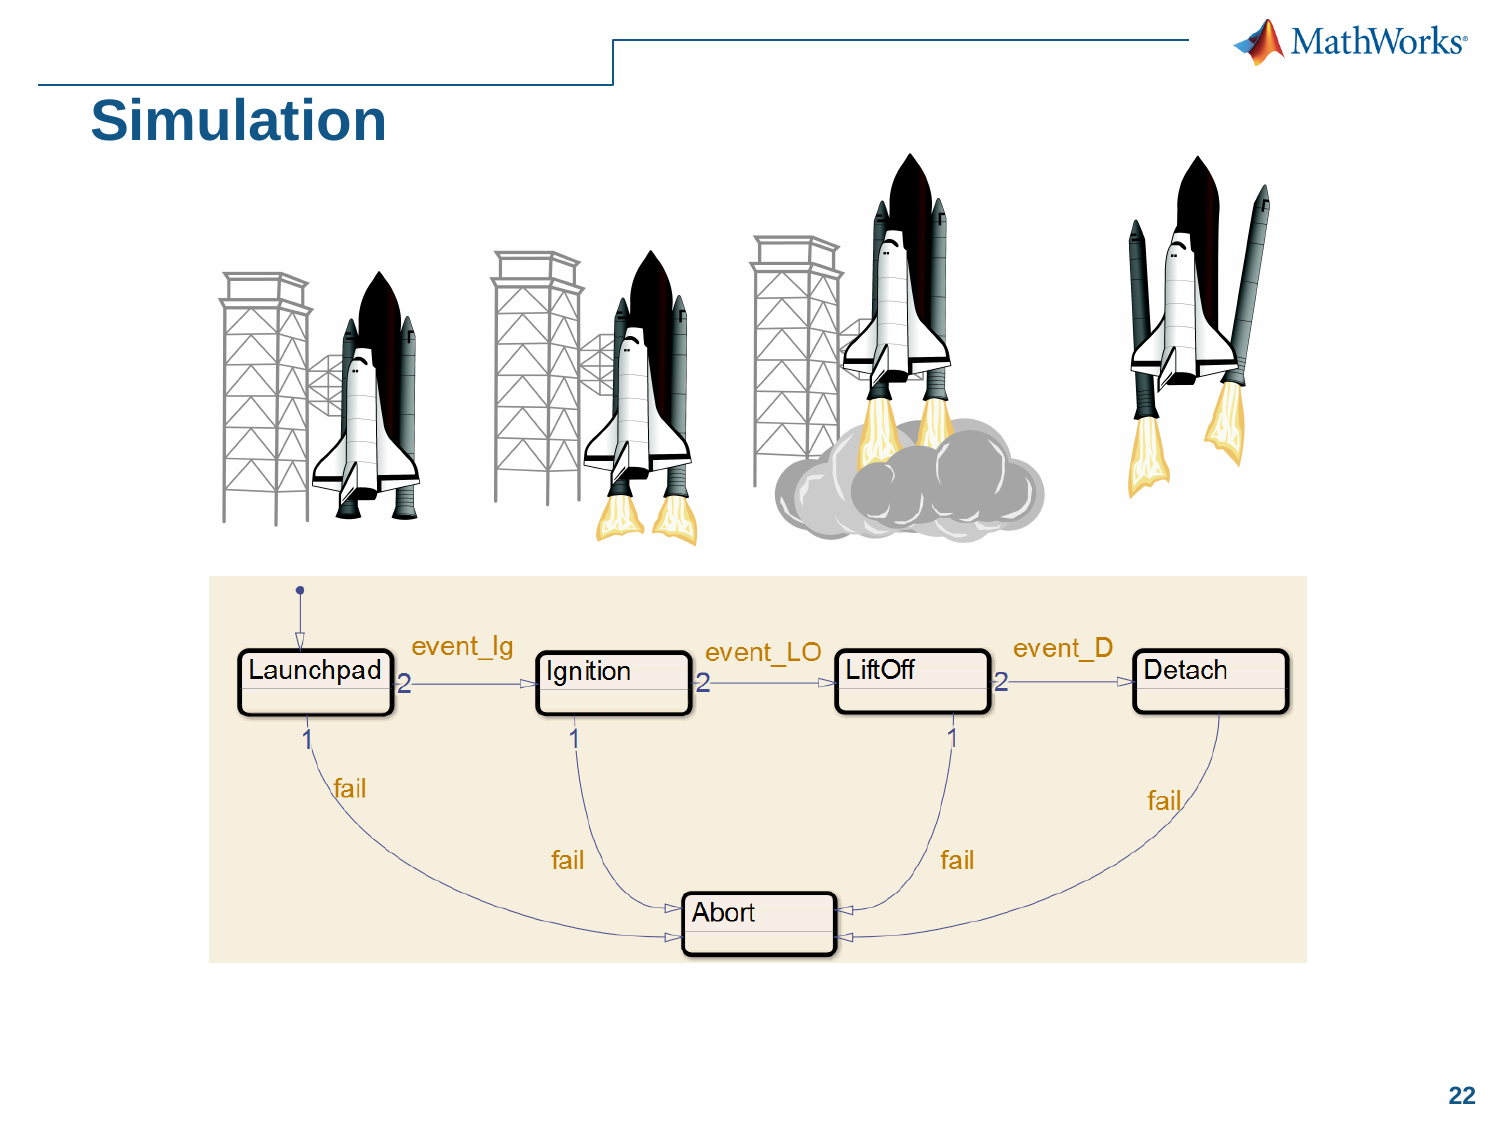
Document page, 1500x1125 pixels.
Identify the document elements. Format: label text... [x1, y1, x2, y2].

picture [740, 151, 1052, 549]
picture [480, 248, 711, 549]
picture [1226, 7, 1483, 78]
picture [1080, 126, 1293, 524]
picture [205, 247, 436, 533]
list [208, 576, 1307, 963]
title Simulation [75, 75, 1400, 238]
